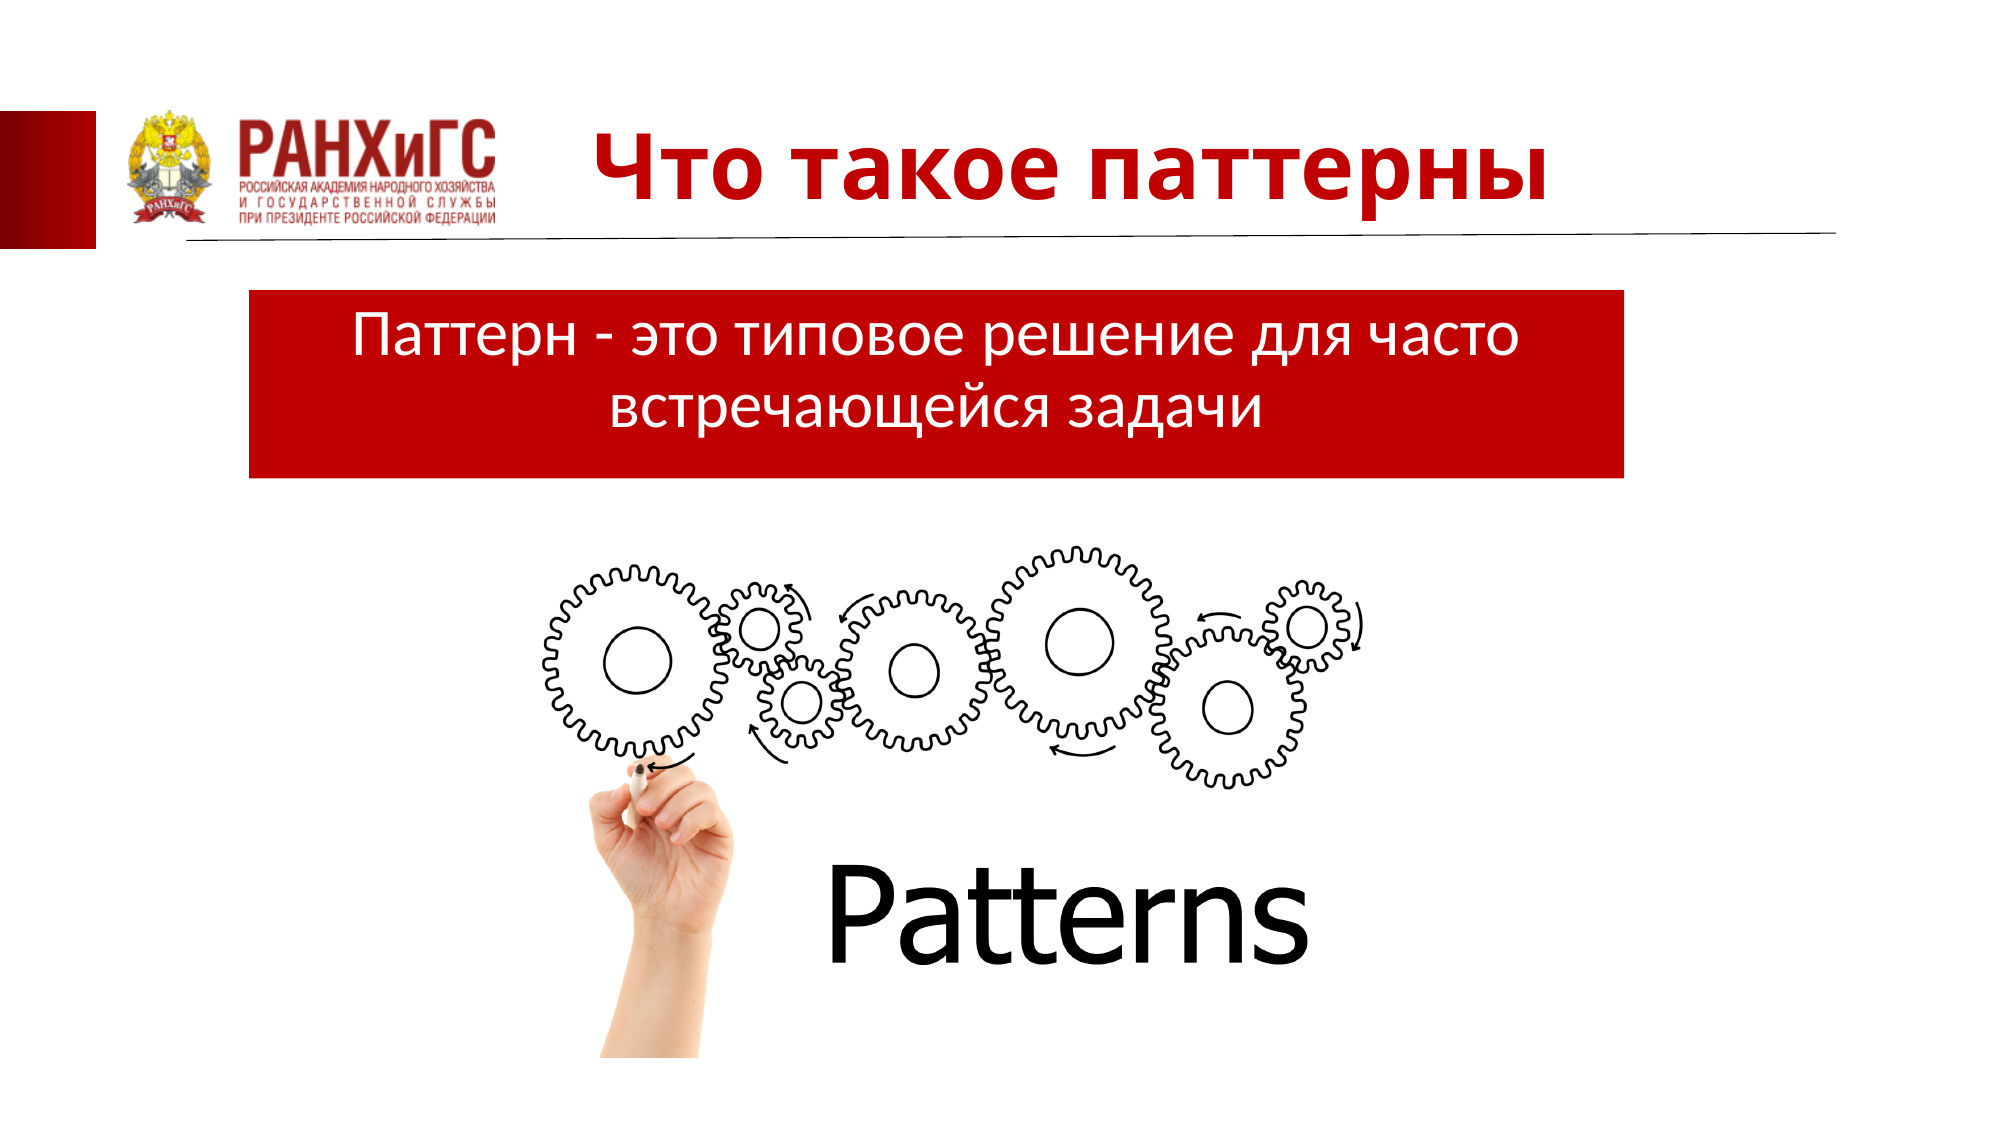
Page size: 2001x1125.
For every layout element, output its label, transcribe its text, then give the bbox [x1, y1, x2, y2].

picture [441, 504, 1439, 1058]
picture [0, 111, 96, 249]
picture [127, 110, 495, 226]
title Что такое паттерны [512, 112, 1633, 227]
subtitle Паттерн - это типовое решение для часто встречающейся задачи [249, 290, 1625, 479]
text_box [186, 233, 1836, 241]
